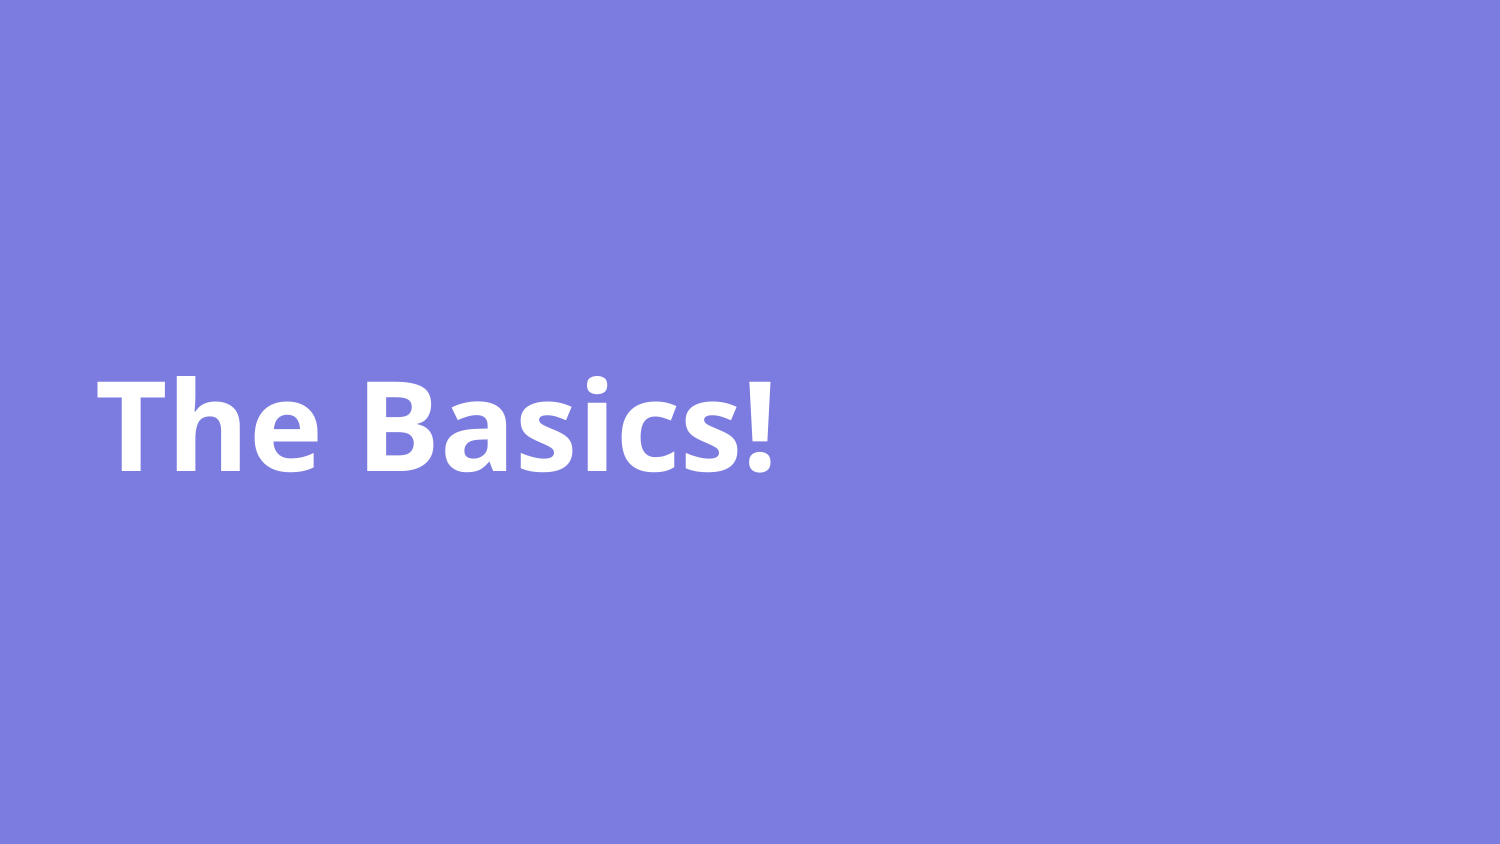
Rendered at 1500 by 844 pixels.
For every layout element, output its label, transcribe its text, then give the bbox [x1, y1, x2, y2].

title The Basics! [80, 86, 1092, 758]
